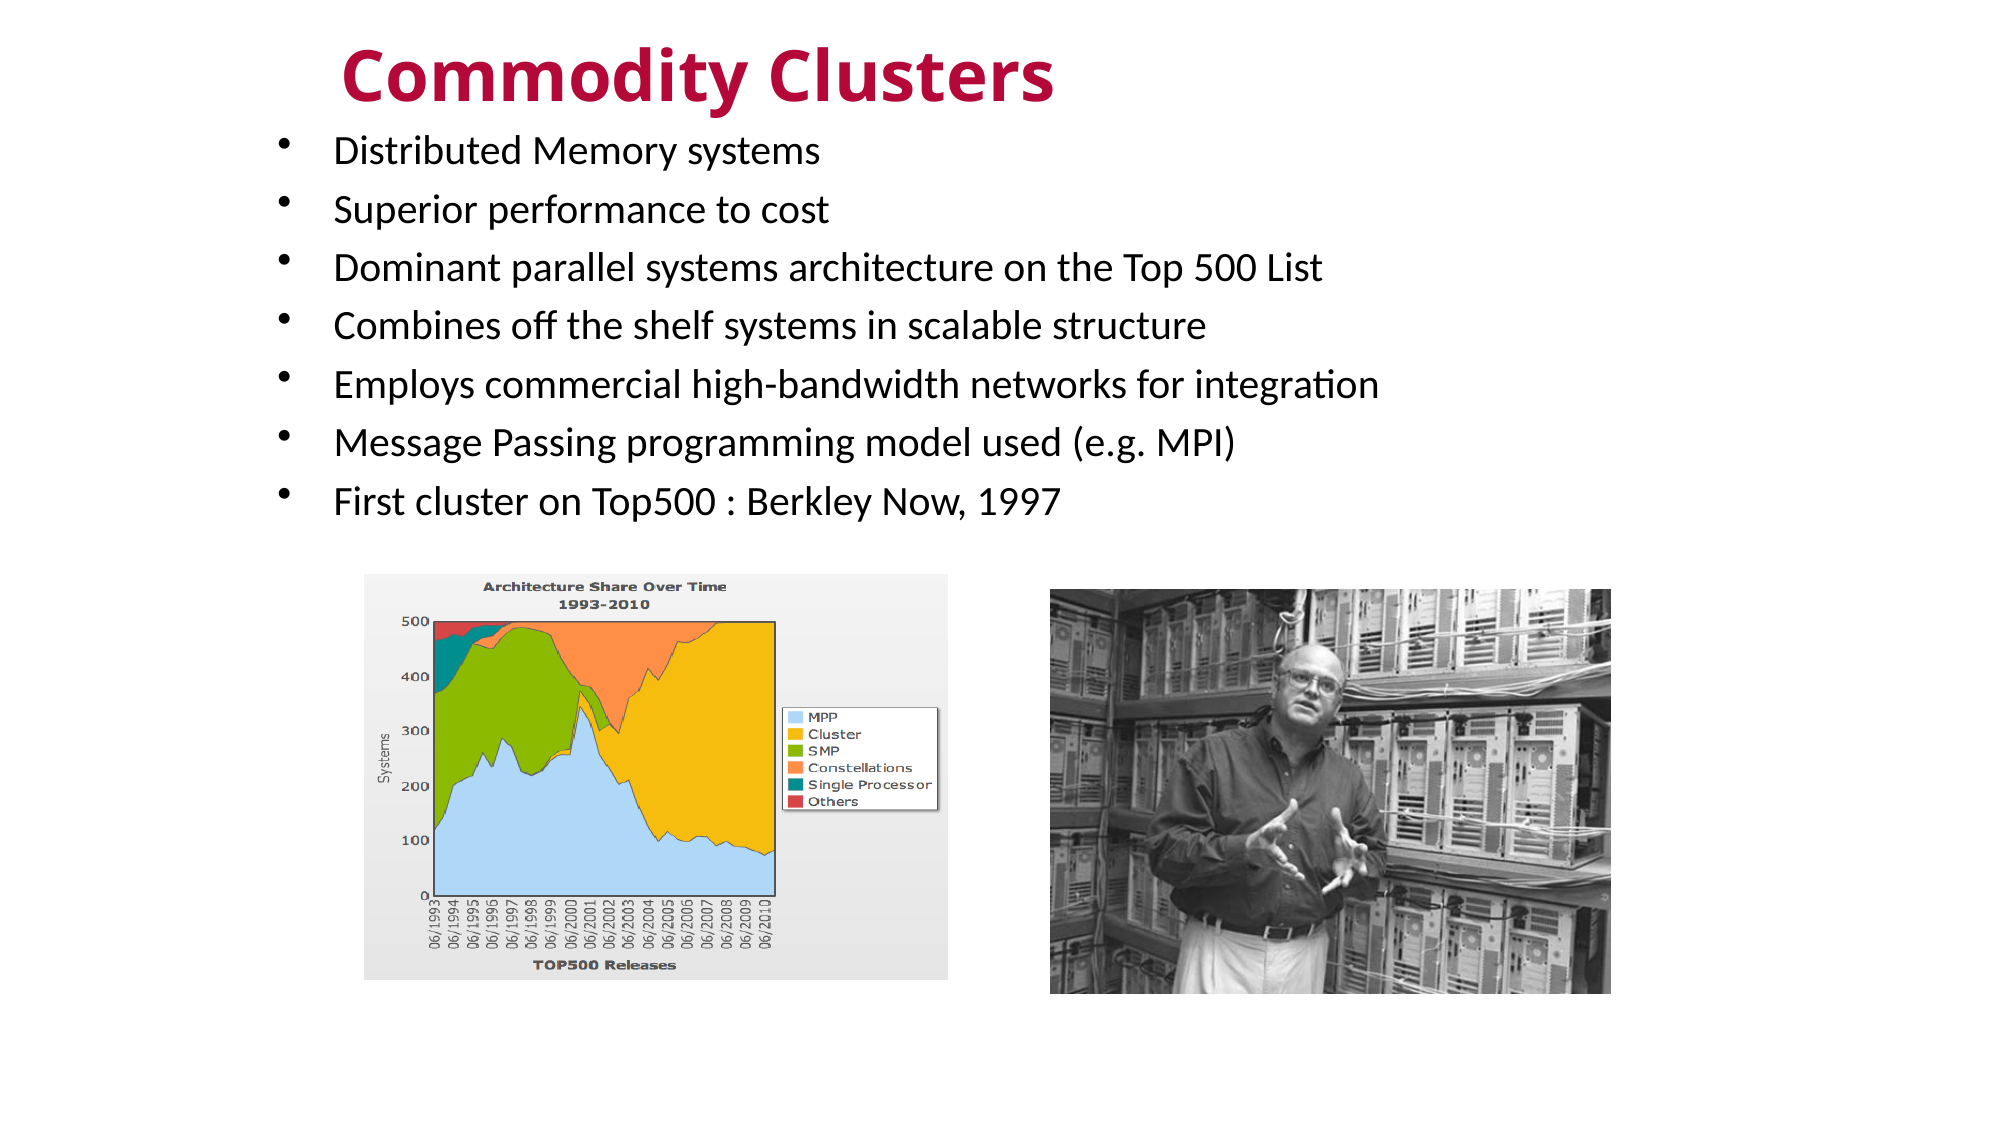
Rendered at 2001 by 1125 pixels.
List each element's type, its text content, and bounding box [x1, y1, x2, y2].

text_box Distributed Memory systems Superior performance to cost Dominant parallel systems architecture on the Top 500 List Combines off the shelf systems in scalable structure Employs commercial high-bandwidth networks for integration Message Passing programming model used (e.g. MPI) First cluster on Top500 : Berkley Now, 1997 [262, 115, 1750, 590]
picture [1049, 588, 1611, 994]
text_box Commodity Clusters [325, 23, 1687, 115]
picture [364, 574, 948, 980]
